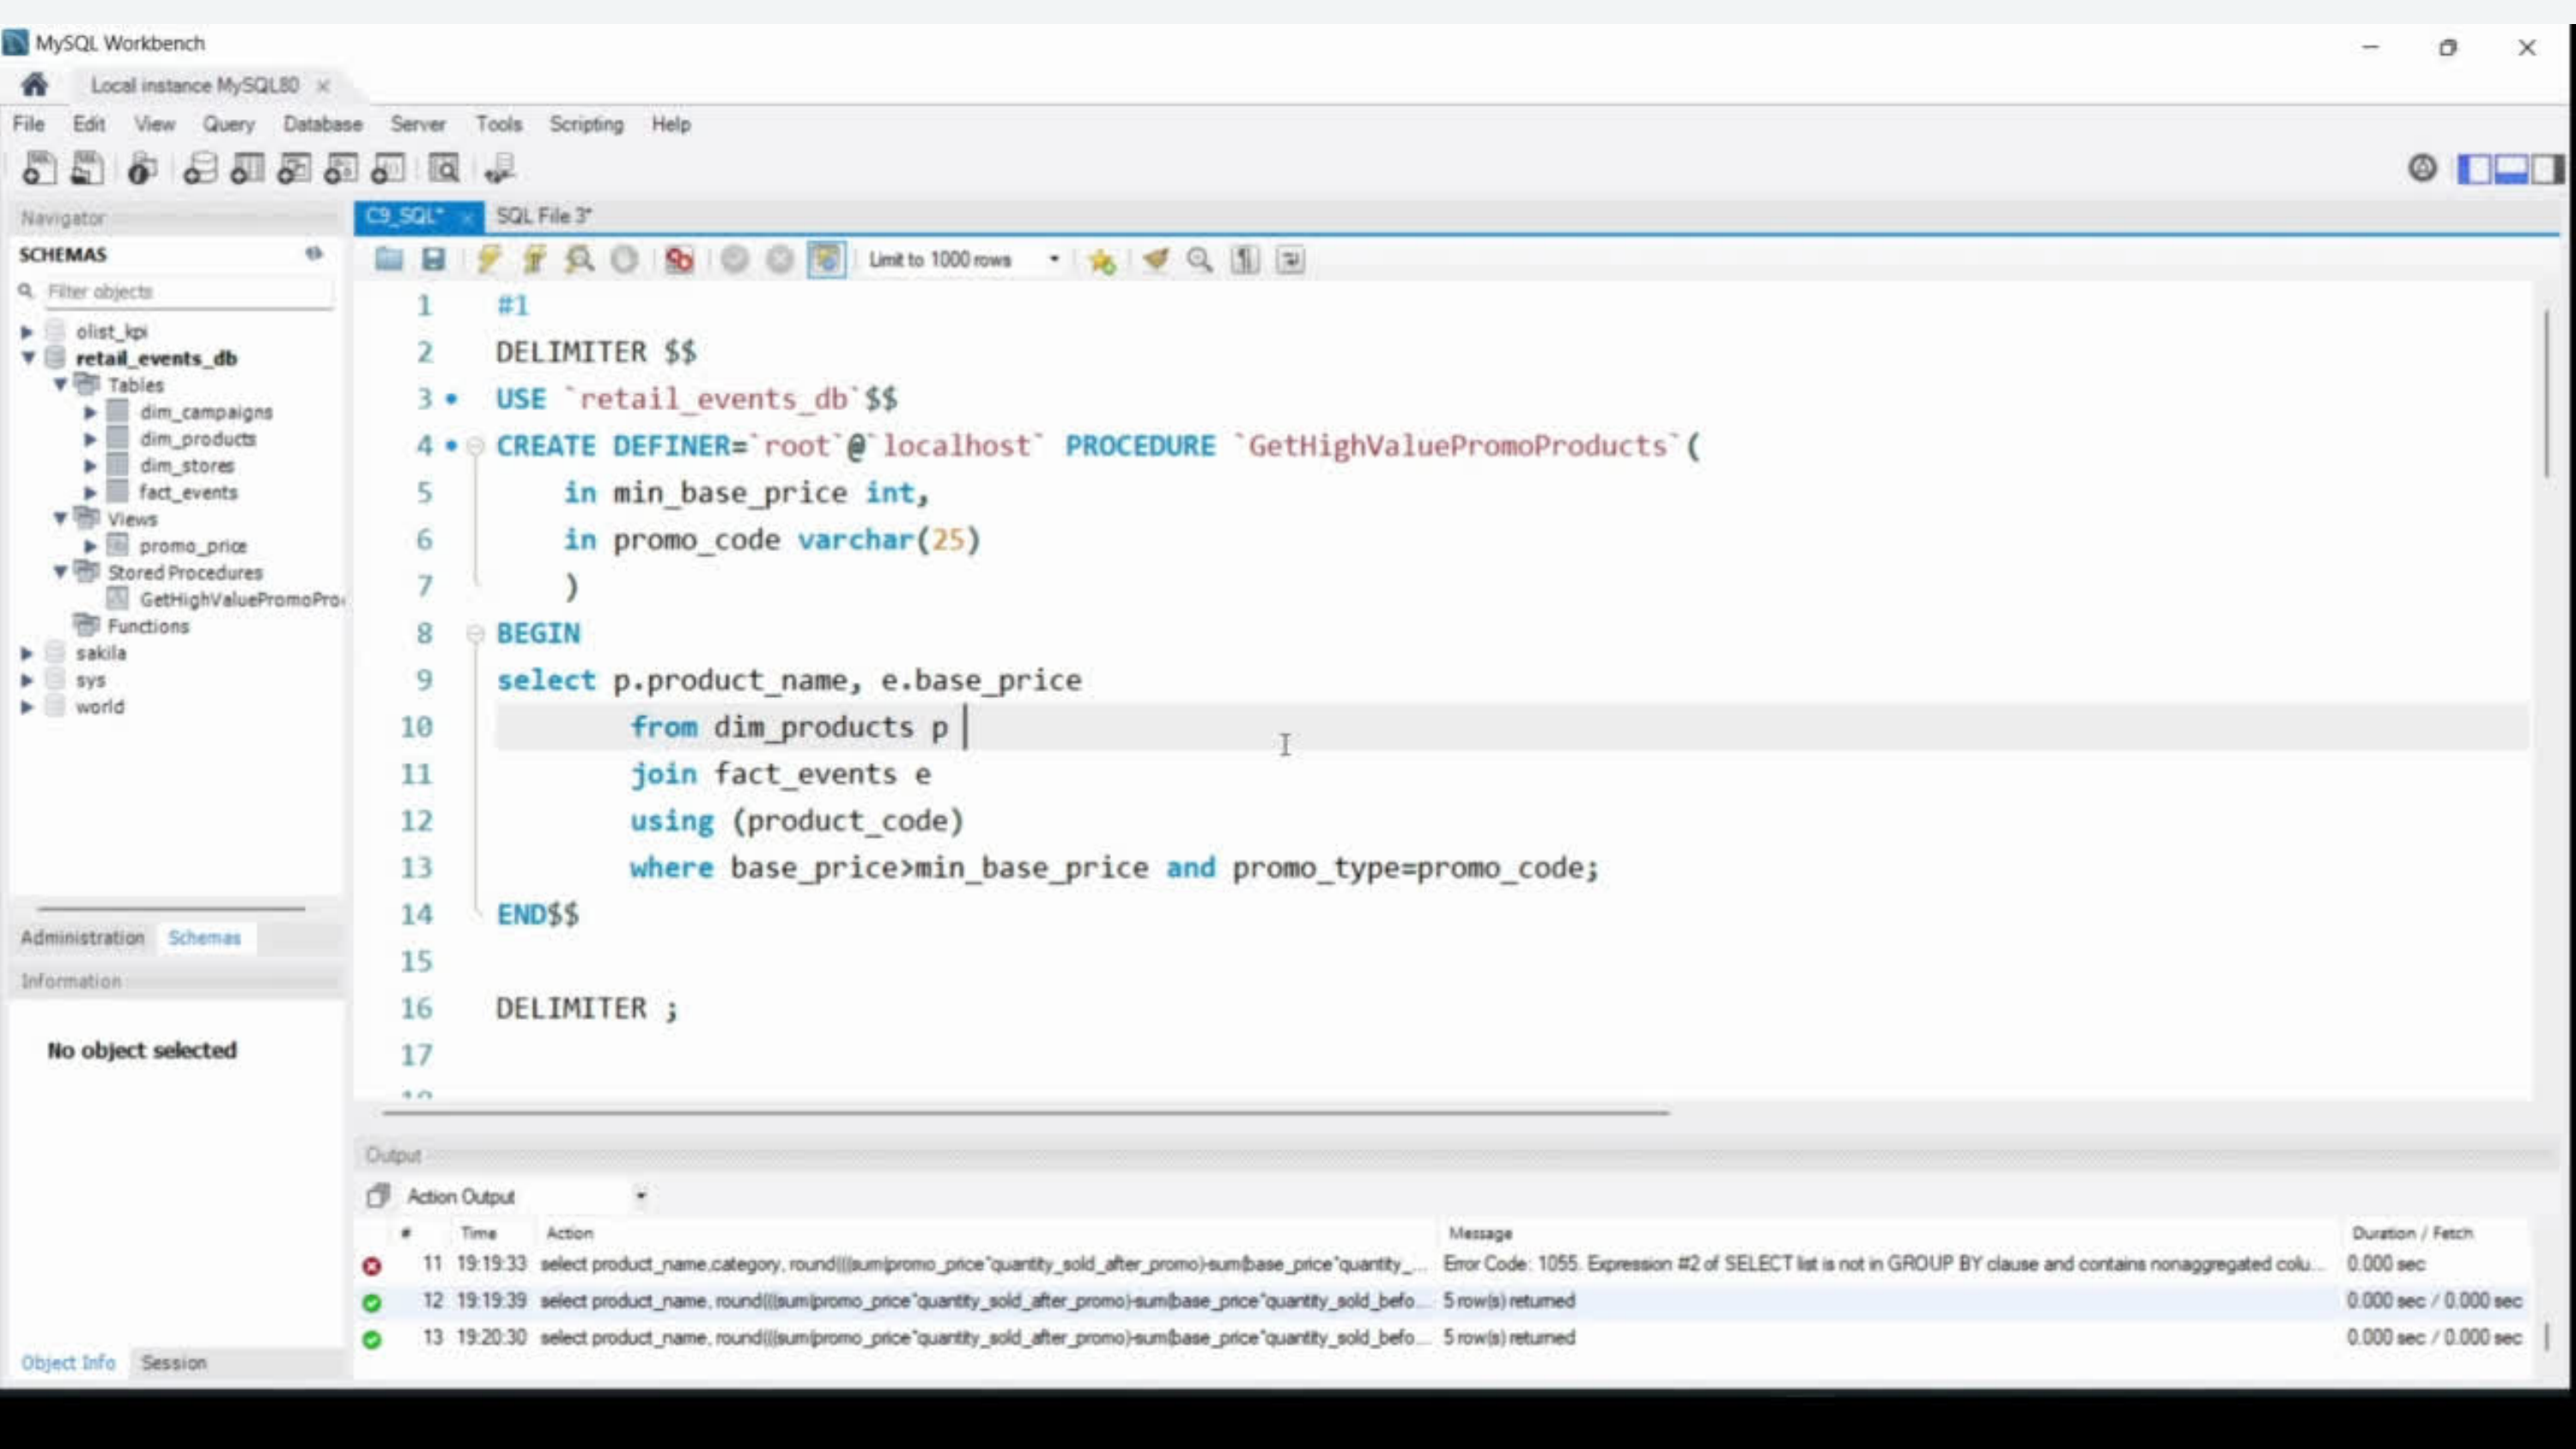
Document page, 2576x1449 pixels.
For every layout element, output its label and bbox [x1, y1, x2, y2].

text_box [0, 23, 2576, 1449]
